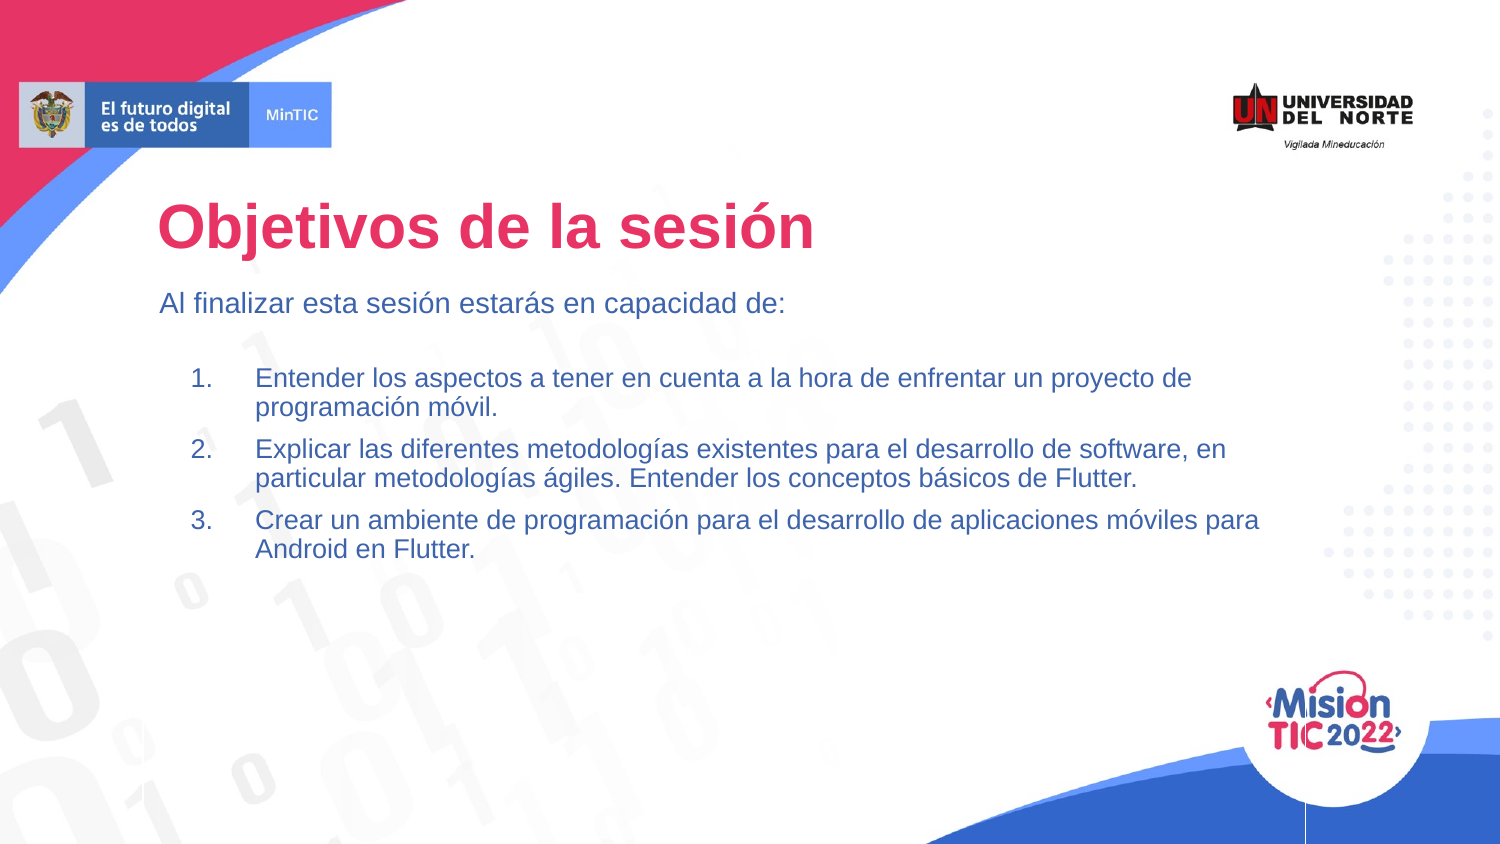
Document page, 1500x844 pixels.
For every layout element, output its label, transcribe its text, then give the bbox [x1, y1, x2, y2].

list Al finalizar esta sesión estarás en capacidad de: Entender los aspectos a tener en cuenta a la hora de enfrentar un proyecto de programación móvil. Explicar las diferentes metodologías existentes para el desarrollo de software, en particular metodologías ágiles. Entender los conceptos básicos de Flutter. Crear un ambiente de programación para el desarrollo de aplicaciones móviles para Android en Flutter. [142, 282, 1306, 844]
picture [0, 0, 1500, 844]
title Objetivos de la sesión [145, 165, 1378, 267]
